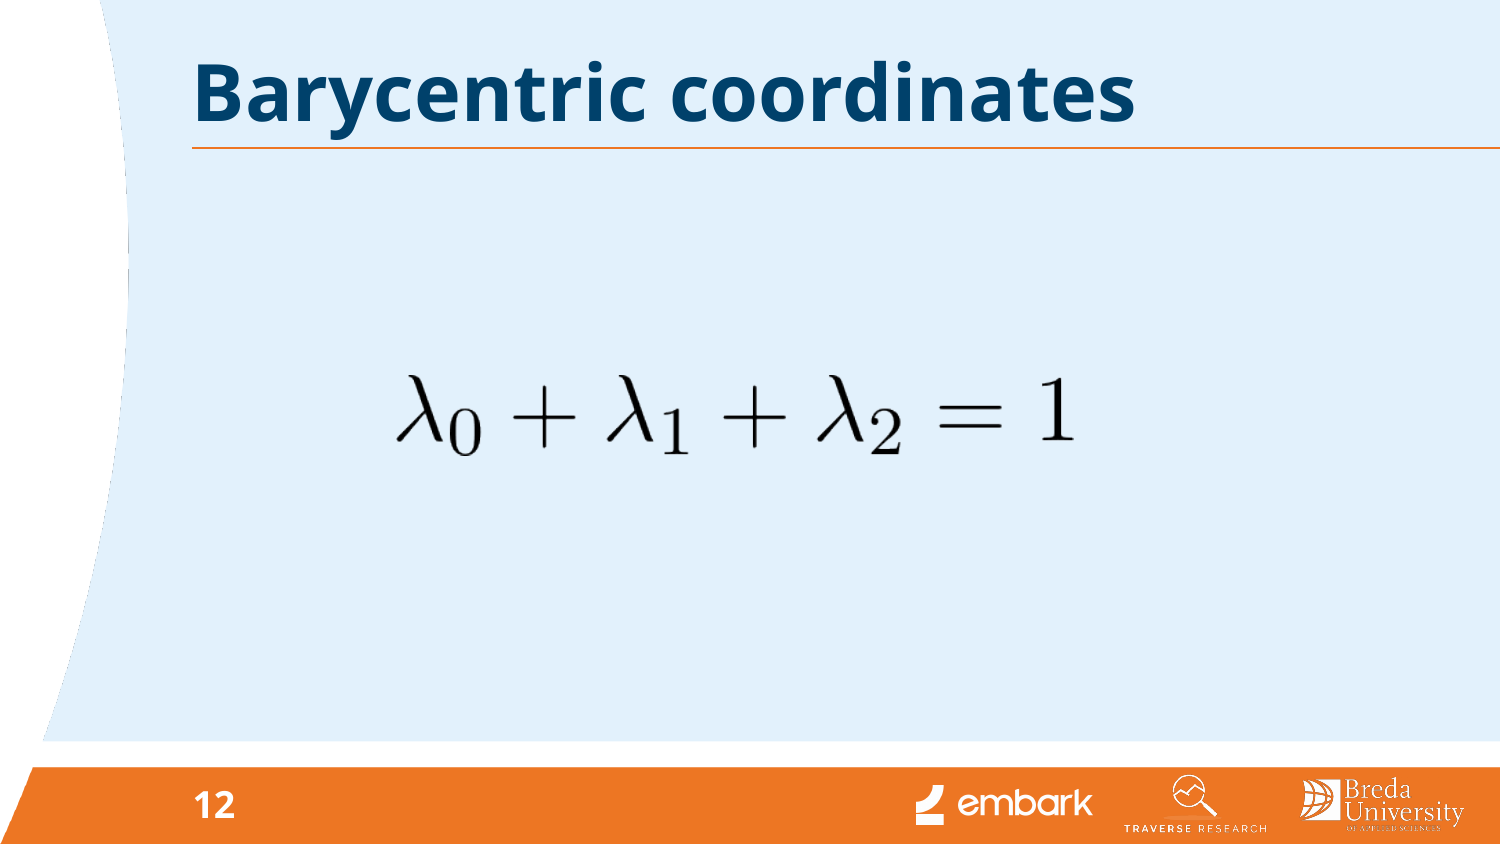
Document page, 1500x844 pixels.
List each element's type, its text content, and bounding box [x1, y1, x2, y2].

picture [0, 0, 1500, 844]
slide_number 12 [177, 773, 351, 819]
title Barycentric coordinates [191, 3, 1341, 138]
